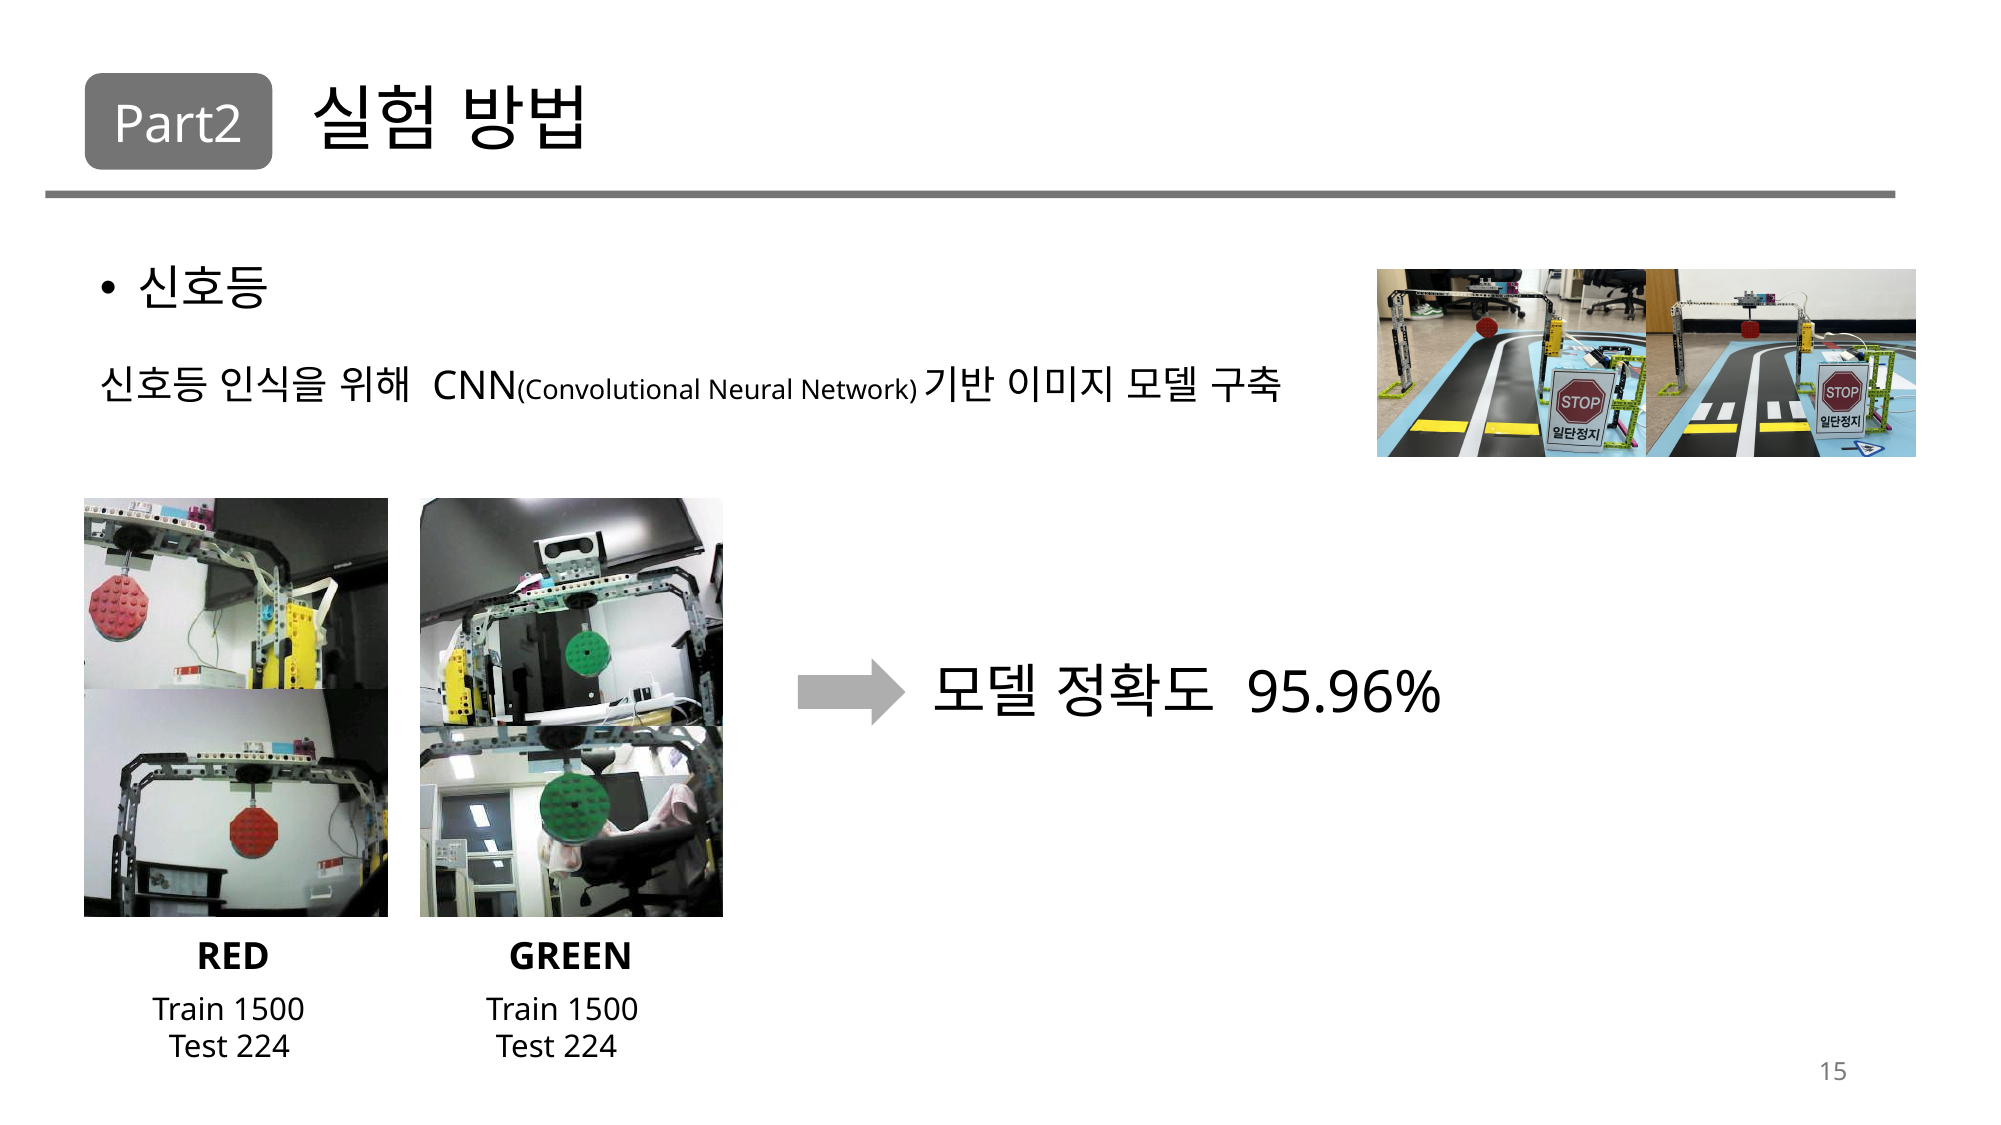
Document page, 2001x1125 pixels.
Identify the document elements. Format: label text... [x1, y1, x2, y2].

title 실험 방법 [295, 73, 1955, 170]
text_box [84, 497, 724, 1074]
text_box Part2 [83, 71, 274, 172]
text_box 모델 정확도 95.96% [917, 646, 1548, 732]
text_box [796, 654, 908, 730]
slide_number 15 [1412, 1042, 1863, 1103]
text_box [1377, 269, 1916, 457]
list 신호등 신호등 인식을 위해 CNN(Convolutional Neural Network)기반 이미지 모델 구축 [84, 256, 1955, 1103]
